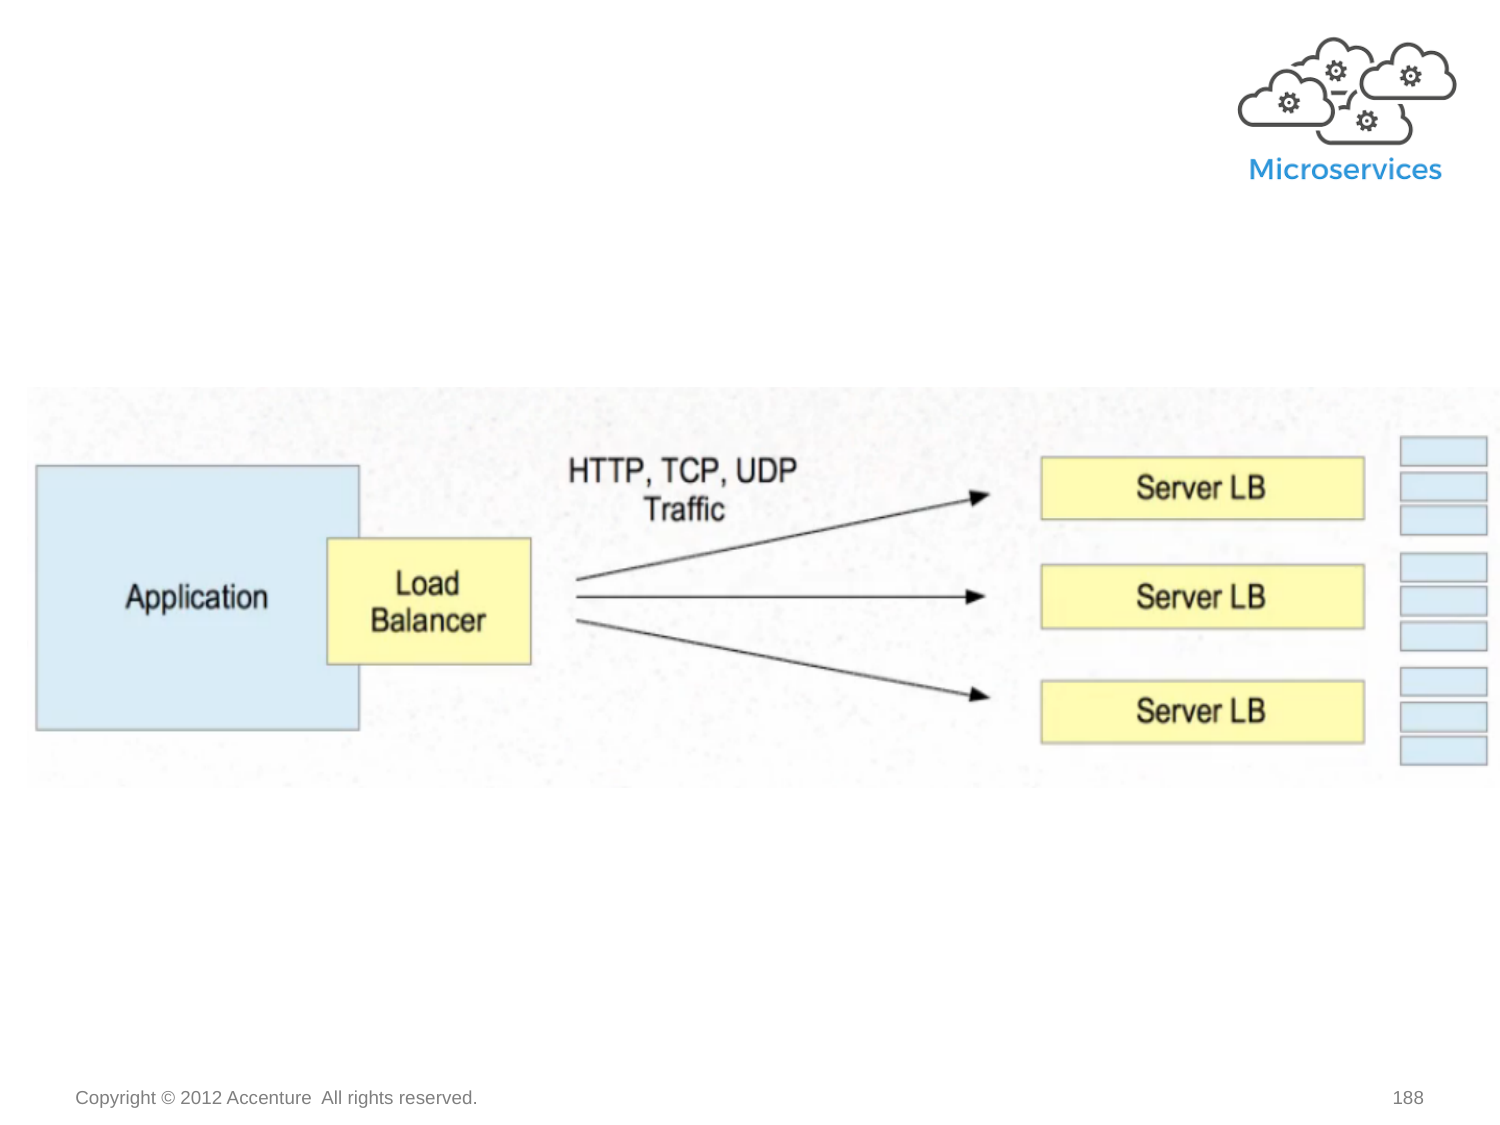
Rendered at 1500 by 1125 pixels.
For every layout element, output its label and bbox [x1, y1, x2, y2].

picture [26, 387, 1500, 788]
picture [1212, 1, 1482, 203]
